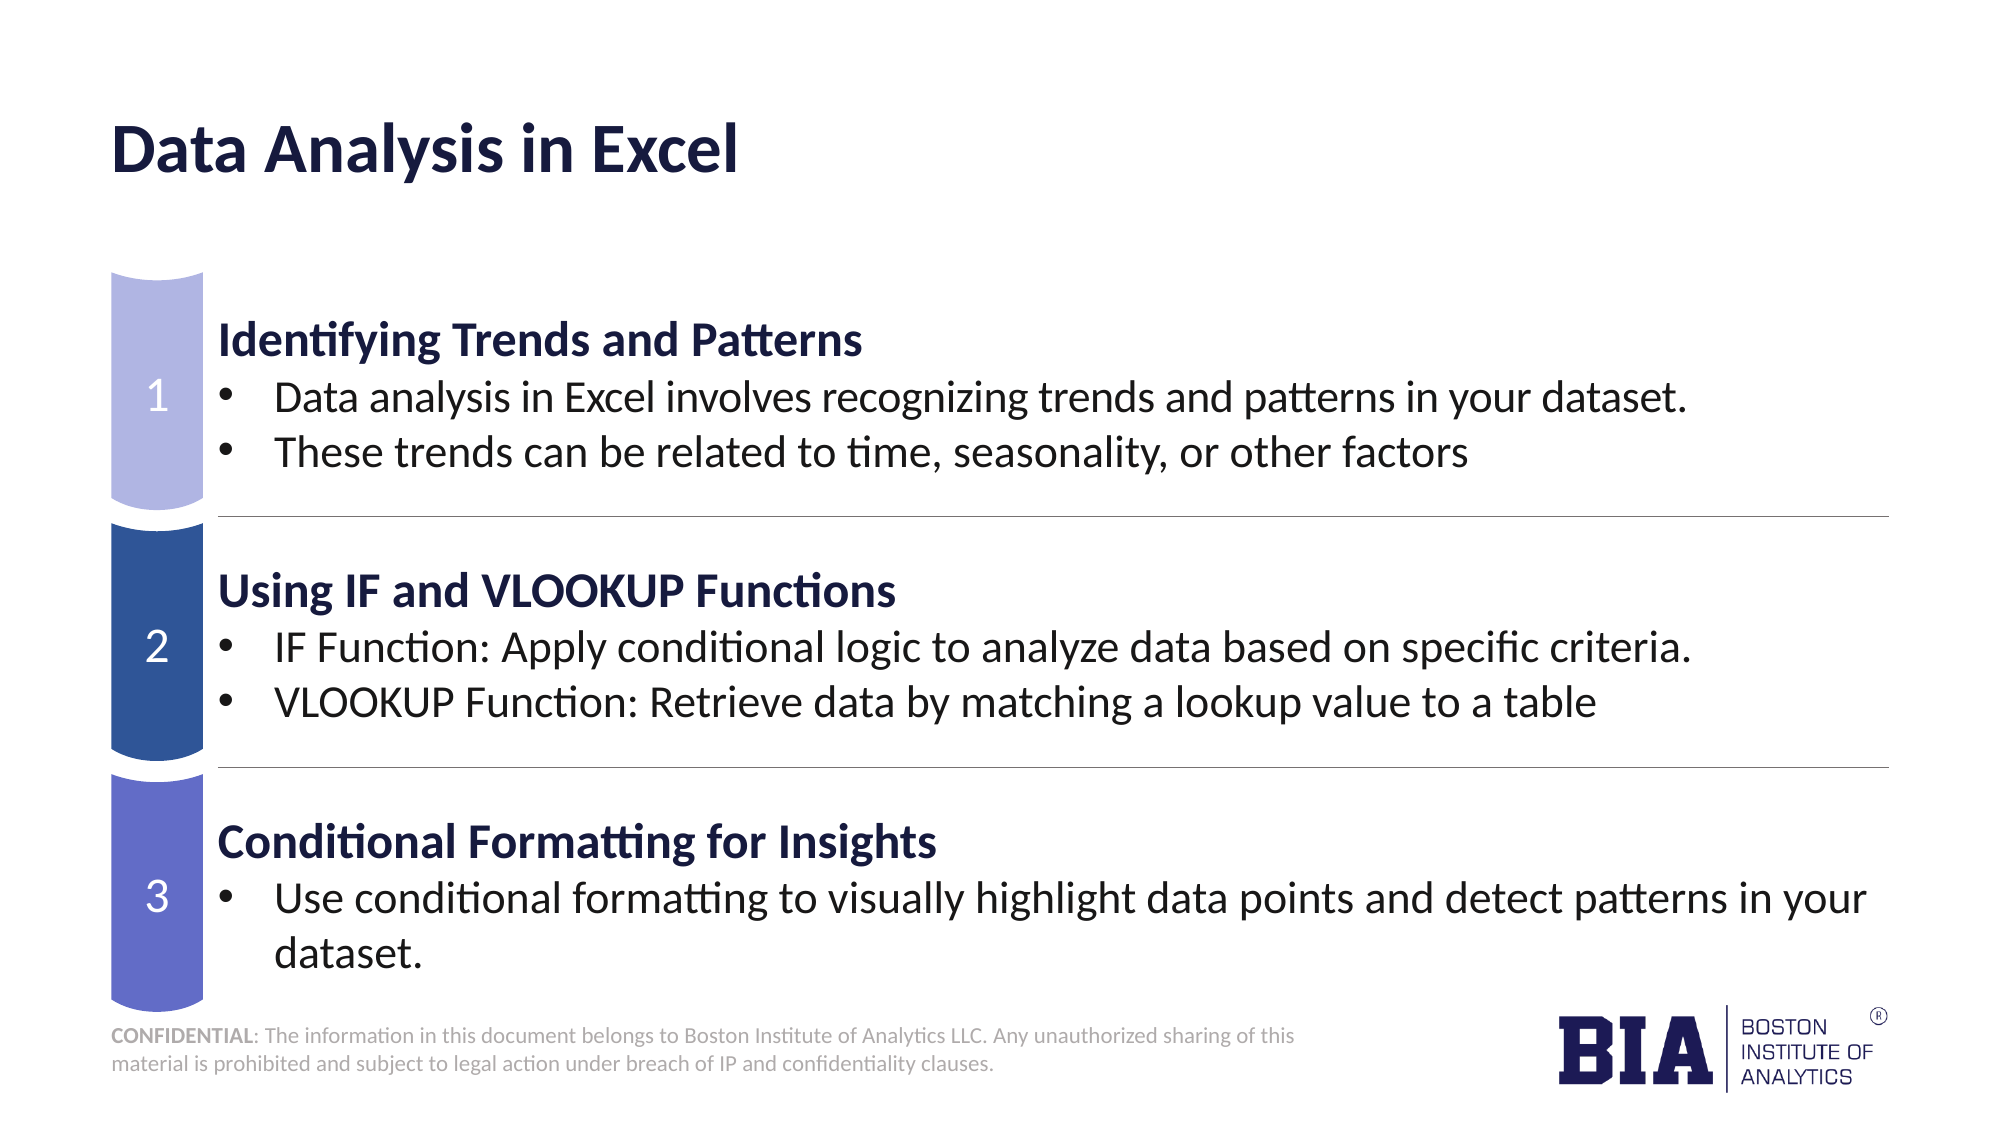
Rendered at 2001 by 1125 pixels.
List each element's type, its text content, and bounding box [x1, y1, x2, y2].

title Data Analysis in Excel [111, 99, 1889, 200]
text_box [111, 272, 1889, 1012]
picture [1557, 1012, 1889, 1094]
